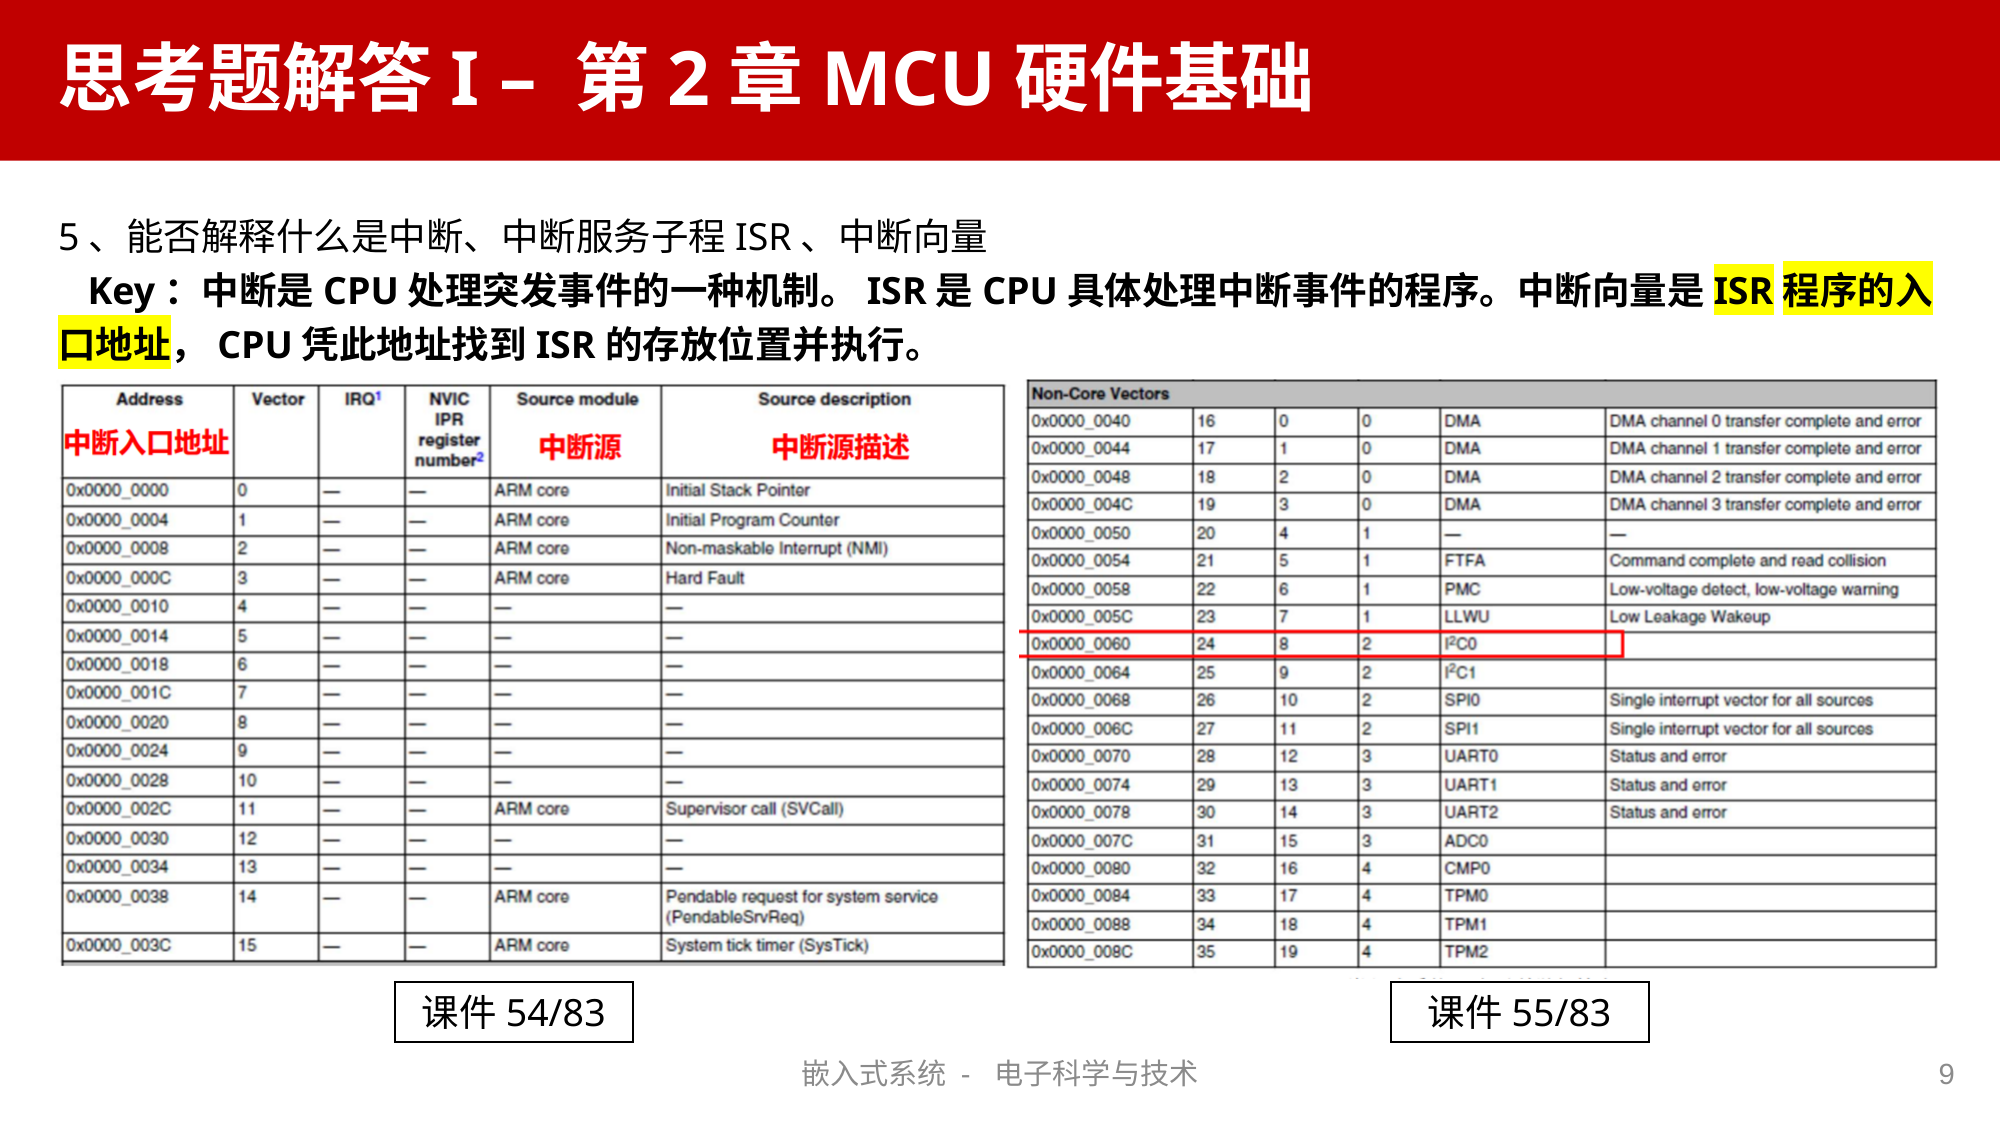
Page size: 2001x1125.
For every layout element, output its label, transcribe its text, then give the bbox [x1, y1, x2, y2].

text_box 课件54/83 [394, 981, 634, 1043]
text_box 课件55/83 [1390, 981, 1650, 1043]
slide_number 9 [1519, 1042, 1970, 1103]
title 思考题解答I – 第2章MCU硬件基础 [42, 19, 1768, 144]
footer 嵌入式系统 - 电子科学与技术 [662, 1042, 1338, 1103]
list 5、能否解释什么是中断、中断服务子程ISR、中断向量 Key：中断是CPU处理突发事件的一种机制。ISR是CPU具体处理中断事件的程序。中断向量是ISR程序的入口地址，CPU凭此地址找到ISR的存放位置并执行。 [43, 196, 1970, 1024]
picture [42, 369, 1953, 979]
